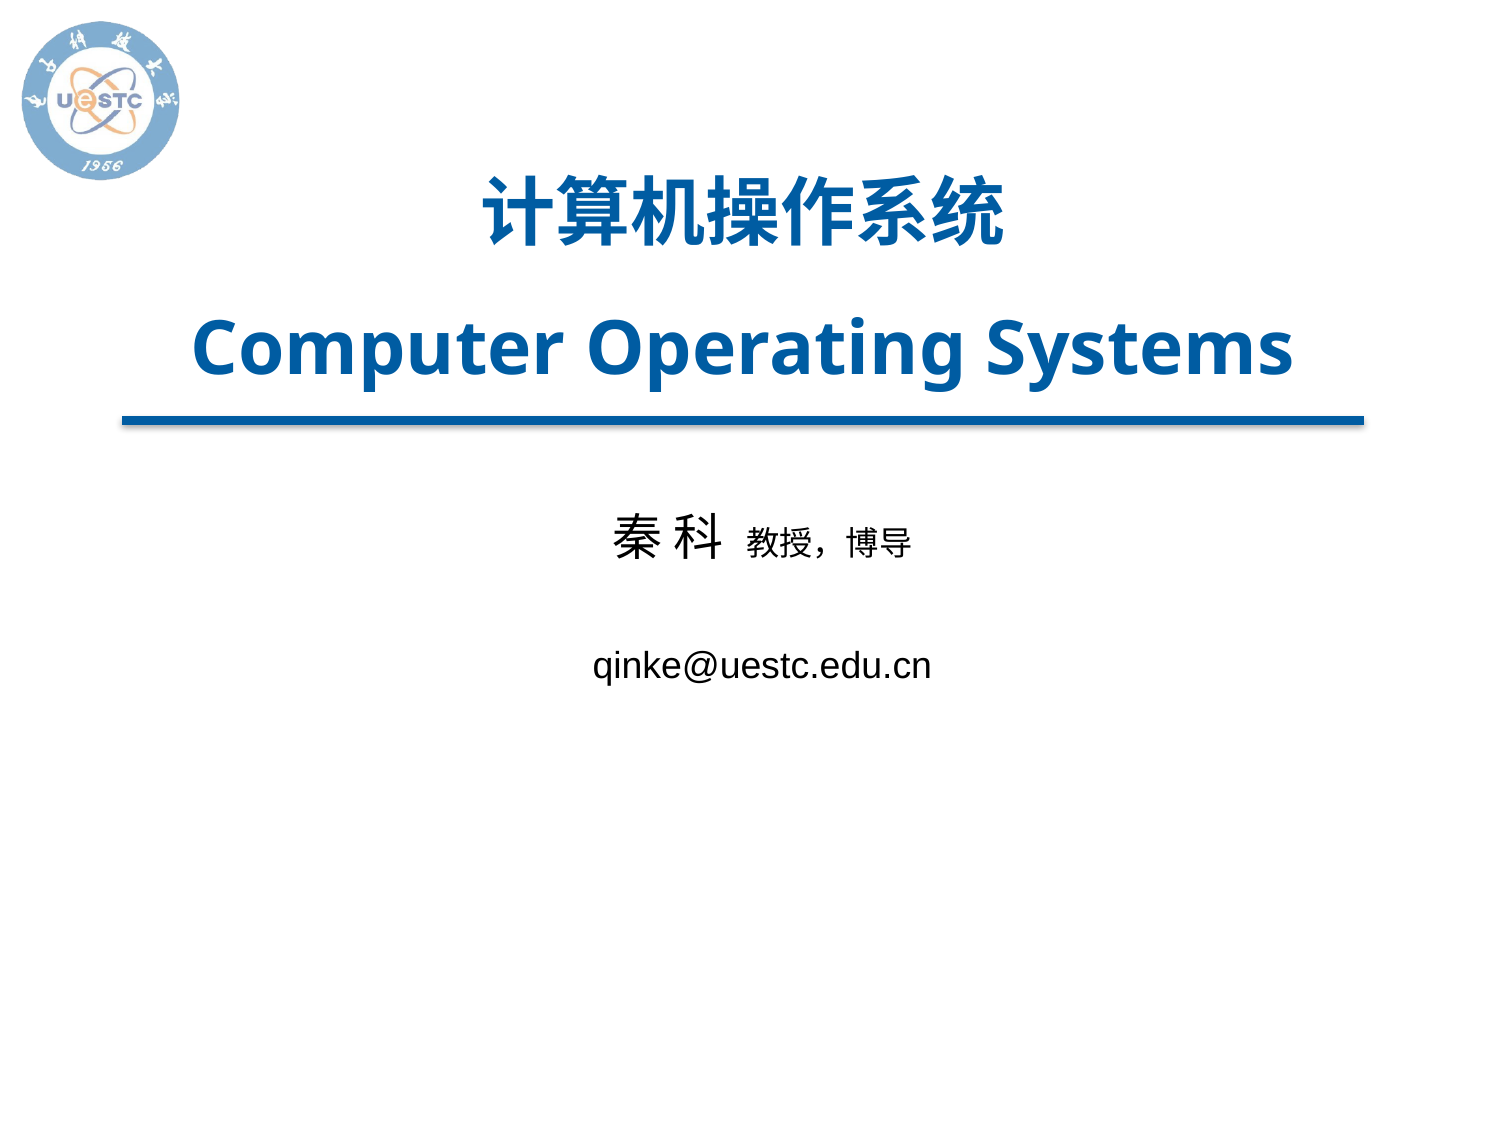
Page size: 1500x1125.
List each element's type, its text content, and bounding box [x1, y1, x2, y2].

picture [0, 0, 200, 200]
title 计算机操作系统 Computer Operating Systems [23, 18, 1463, 491]
subtitle 秦 科 教授，博导 [508, 497, 1017, 568]
text_box qinke@uestc.edu.cn [577, 633, 948, 694]
